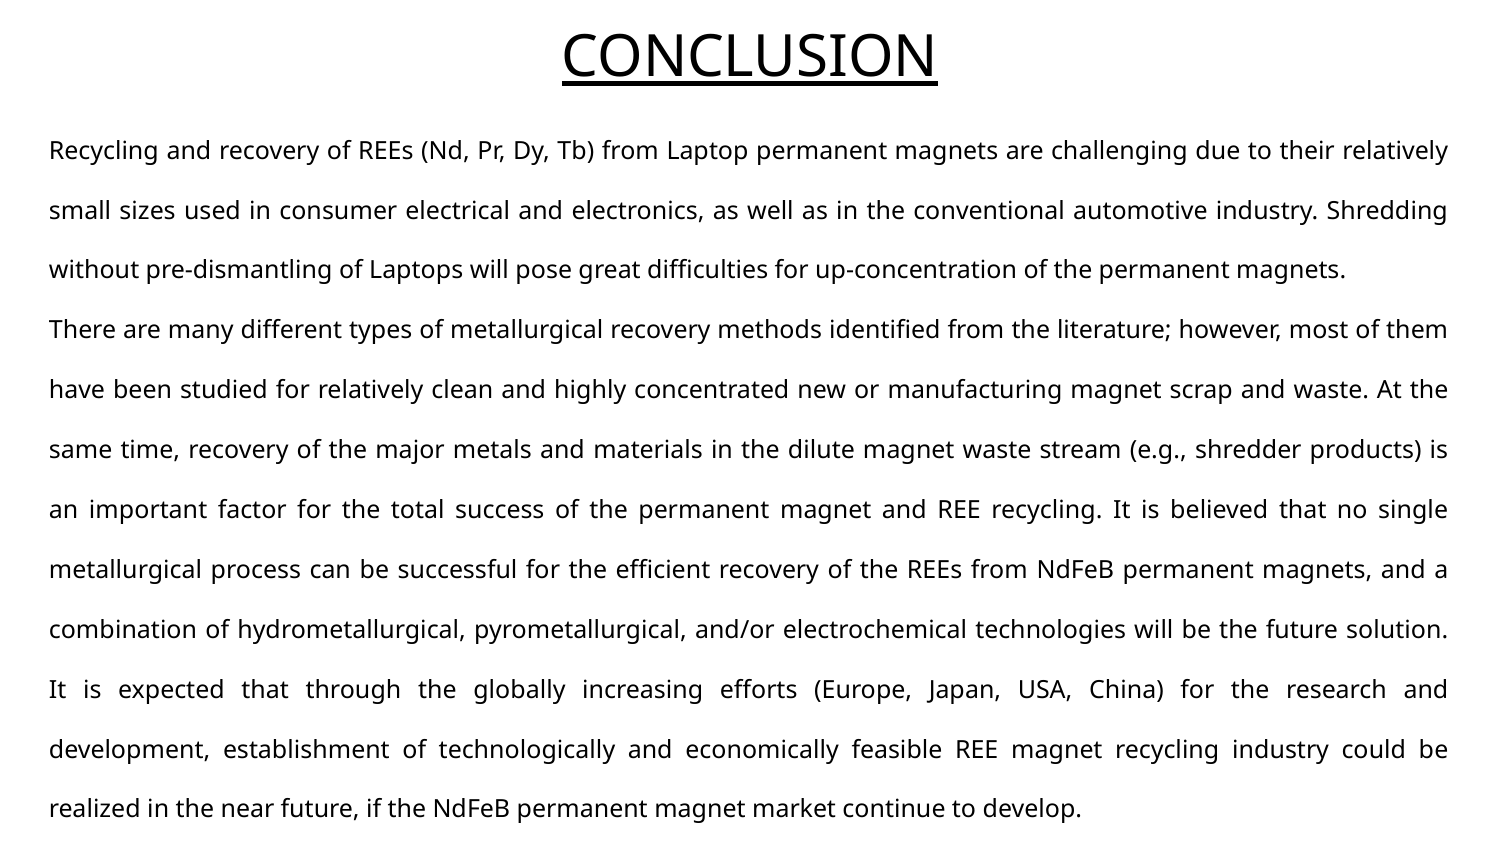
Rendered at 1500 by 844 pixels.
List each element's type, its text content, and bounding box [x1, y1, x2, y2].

text_box Recycling and recovery of REEs (Nd, Pr, Dy, Tb) from Laptop permanent magnets are challenging due to their relatively small sizes used in consumer electrical and electronics, as well as in the conventional automotive industry. Shredding without pre-dismantling of Laptops will pose great difficulties for up-concentration of the permanent magnets. There are many different types of metallurgical recovery methods identified from the literature; however, most of them have been studied for relatively clean and highly concentrated new or manufacturing magnet scrap and waste. At the same time, recovery of the major metals and materials in the dilute magnet waste stream (e.g., shredder products) is an important factor for the total success of the permanent magnet and REE recycling. It is believed that no single metallurgical process can be successful for the efficient recovery of the REEs from NdFeB permanent magnets, and a combination of hydrometallurgical, pyrometallurgical, and/or electrochemical technologies will be the future solution. It is expected that through the globally increasing efforts (Europe, Japan, USA, China) for the research and development, establishment of technologically and economically feasible REE magnet recycling industry could be realized in the near future, if the NdFeB permanent magnet market continue to develop. [34, 96, 1466, 831]
text_box CONCLUSION [539, 11, 961, 96]
